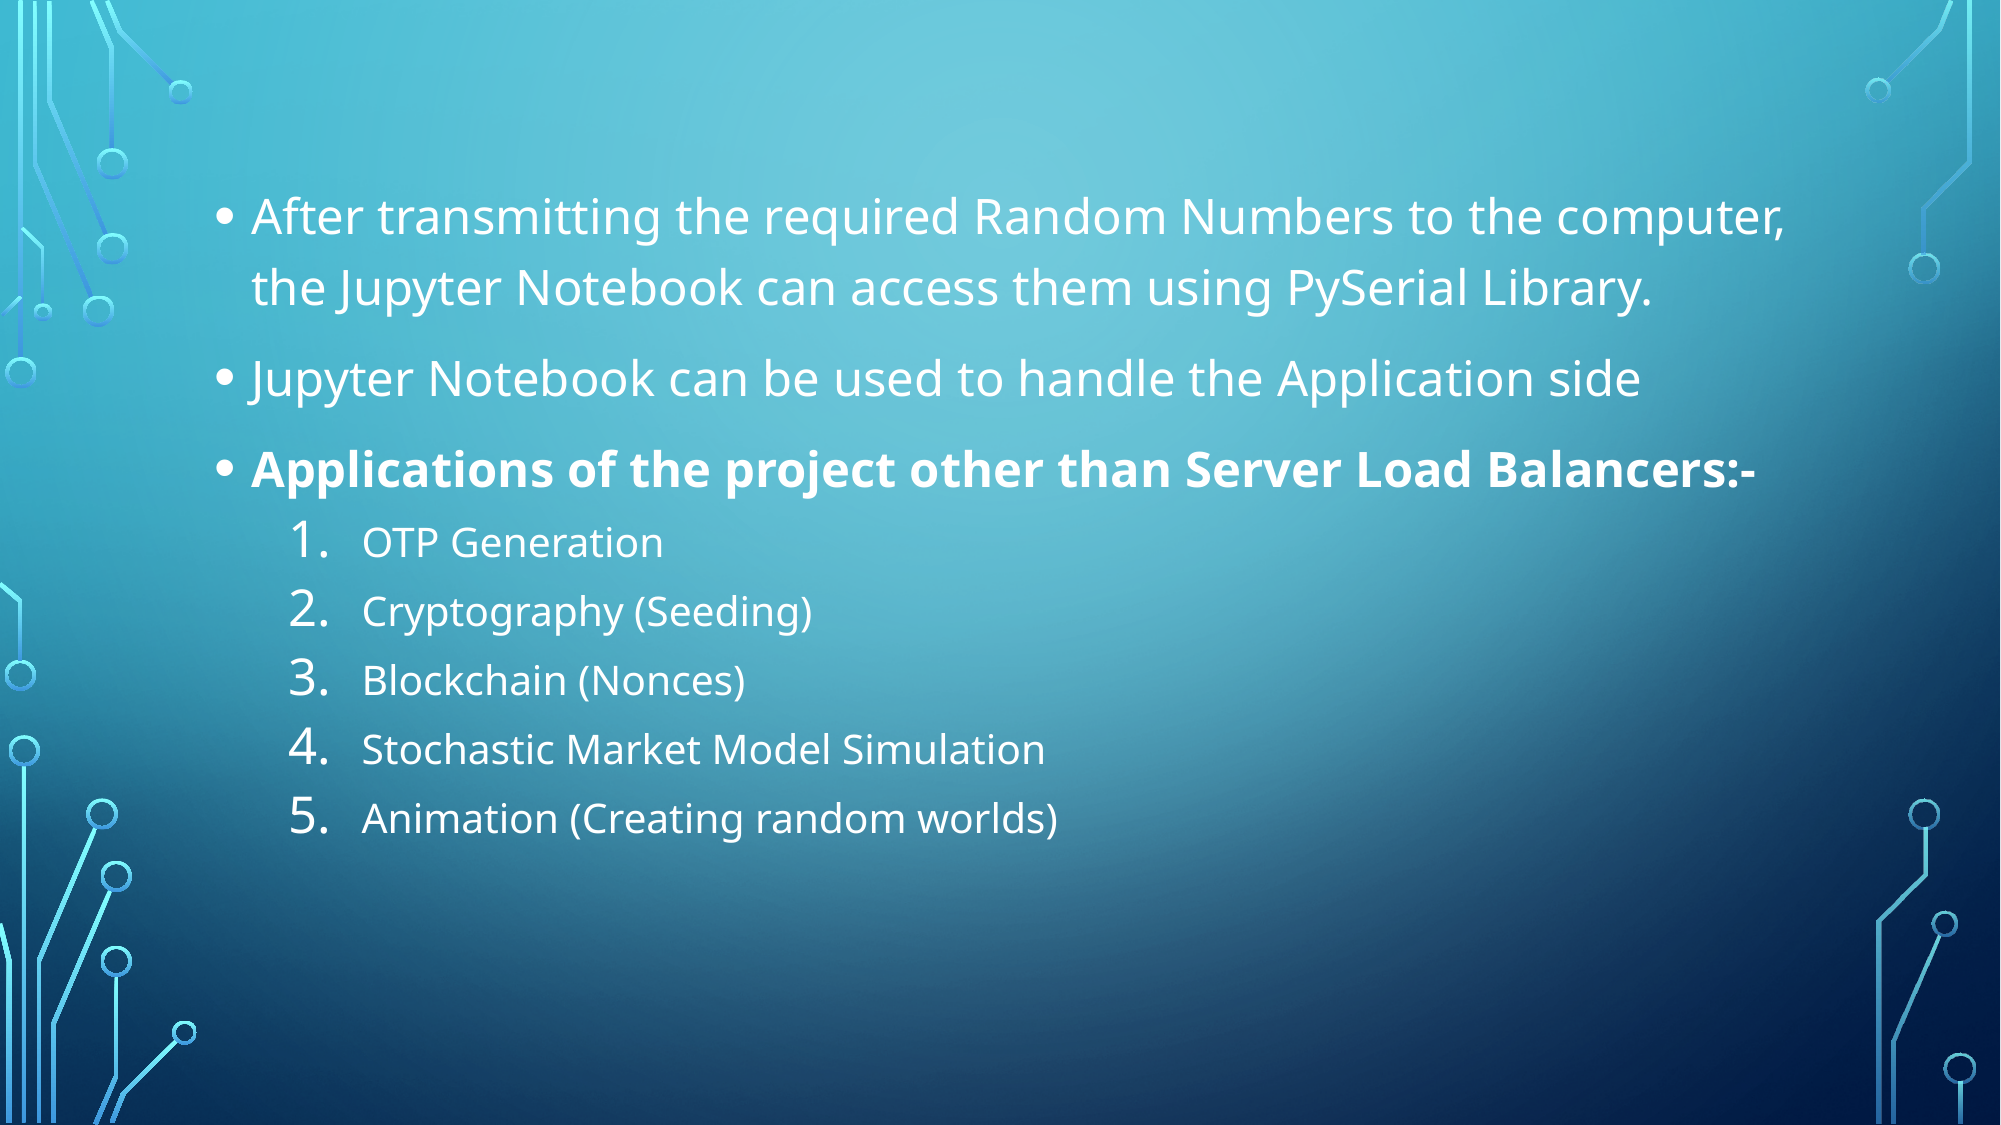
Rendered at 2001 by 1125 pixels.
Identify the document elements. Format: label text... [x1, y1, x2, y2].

list After transmitting the required Random Numbers to the computer, the Jupyter Notebook can access them using PySerial Library. Jupyter Notebook can be used to handle the Application side Applications of the project other than Server Load Balancers:- OTP Generation Cryptography (Seeding) Blockchain (Nonces) Stochastic Market Model Simulation Animation (Creating random worlds) [199, 166, 1825, 860]
